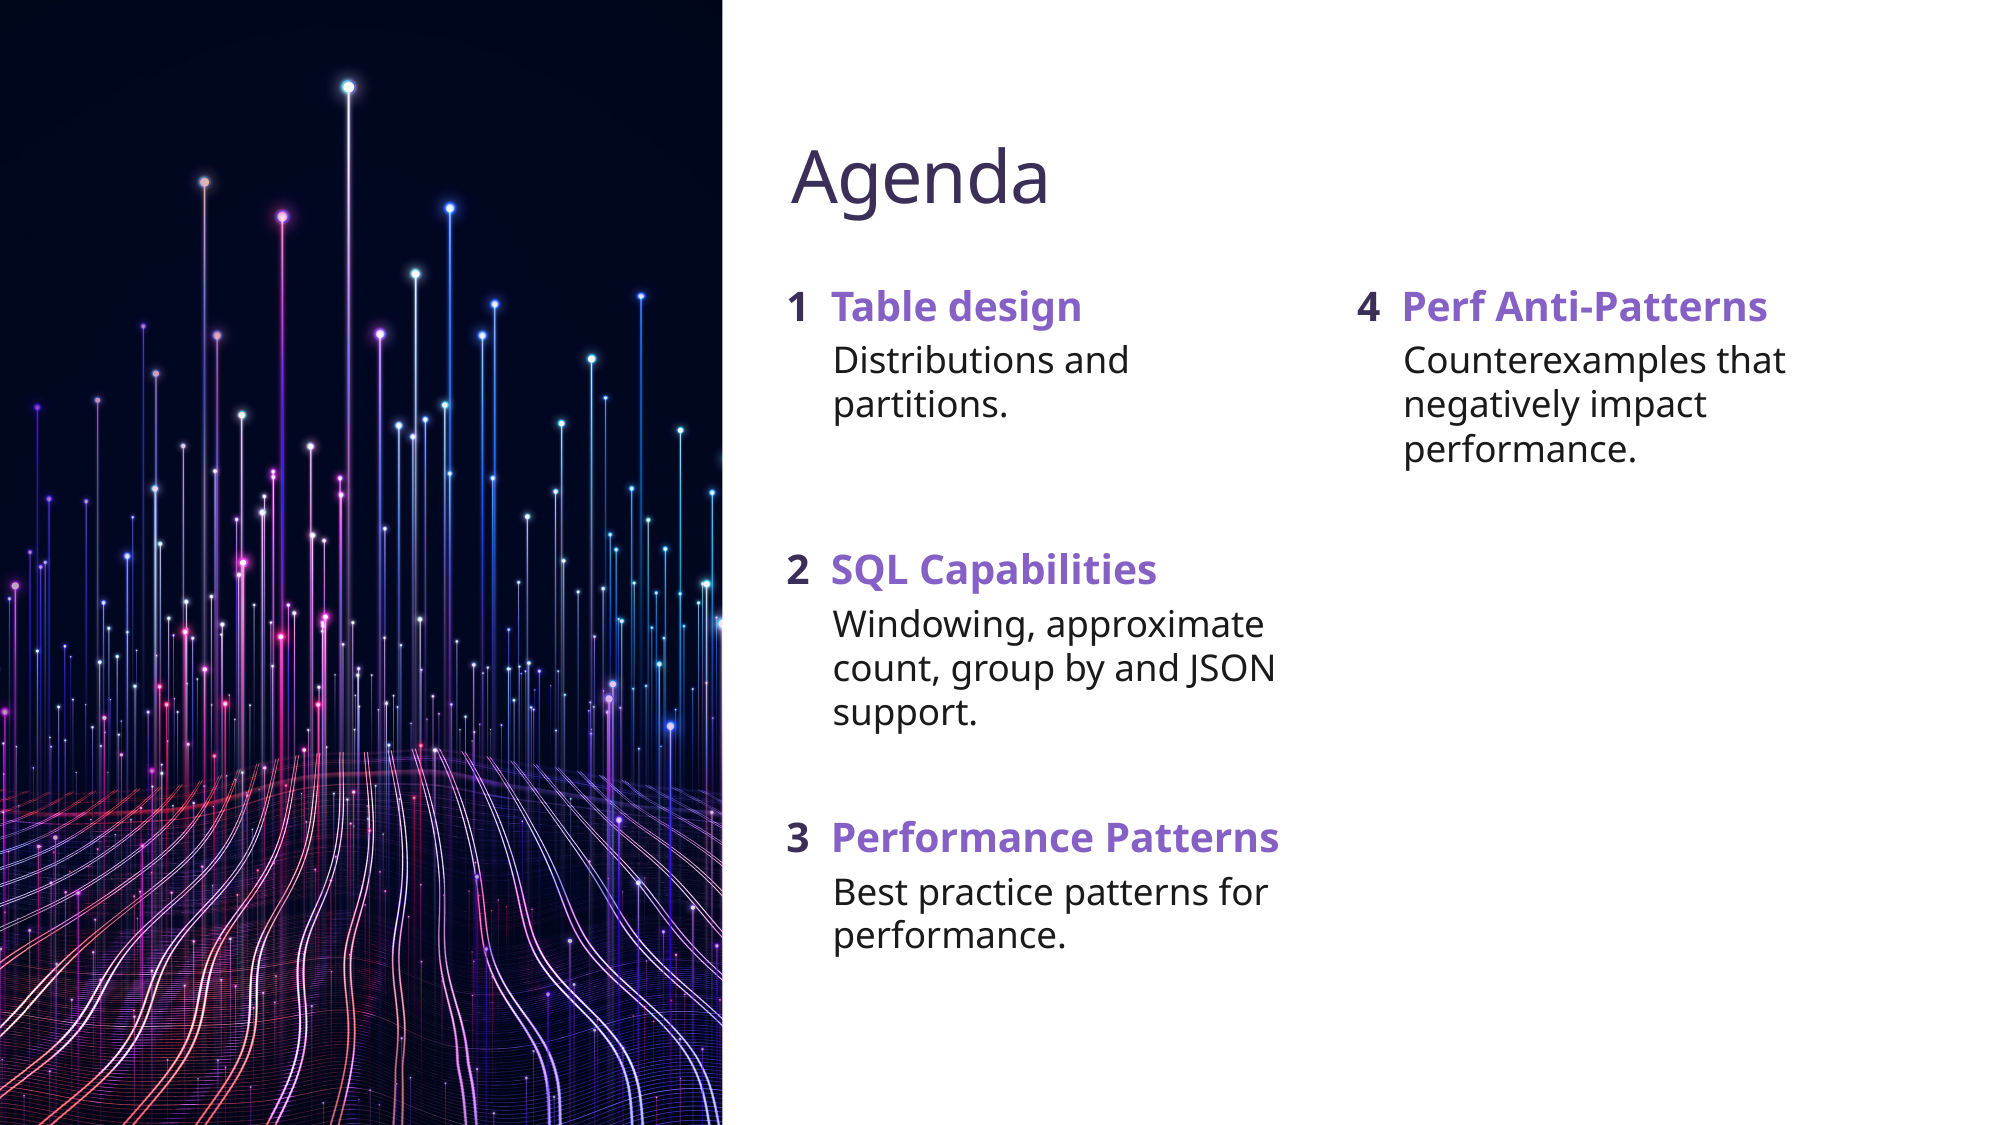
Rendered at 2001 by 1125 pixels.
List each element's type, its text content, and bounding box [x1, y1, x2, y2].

text_box 4 Perf Anti-Patterns Counterexamples that negatively impact performance. [1342, 273, 1864, 480]
text_box 3 Performance Patterns Best practice patterns for performance. [771, 804, 1305, 1011]
text_box 2 SQL Capabilities Windowing, approximate count, group by and JSON support. [771, 536, 1305, 743]
title Agenda [790, 130, 1364, 221]
text_box 1 Table design Distributions and partitions. [771, 273, 1293, 480]
picture [0, 0, 723, 1125]
